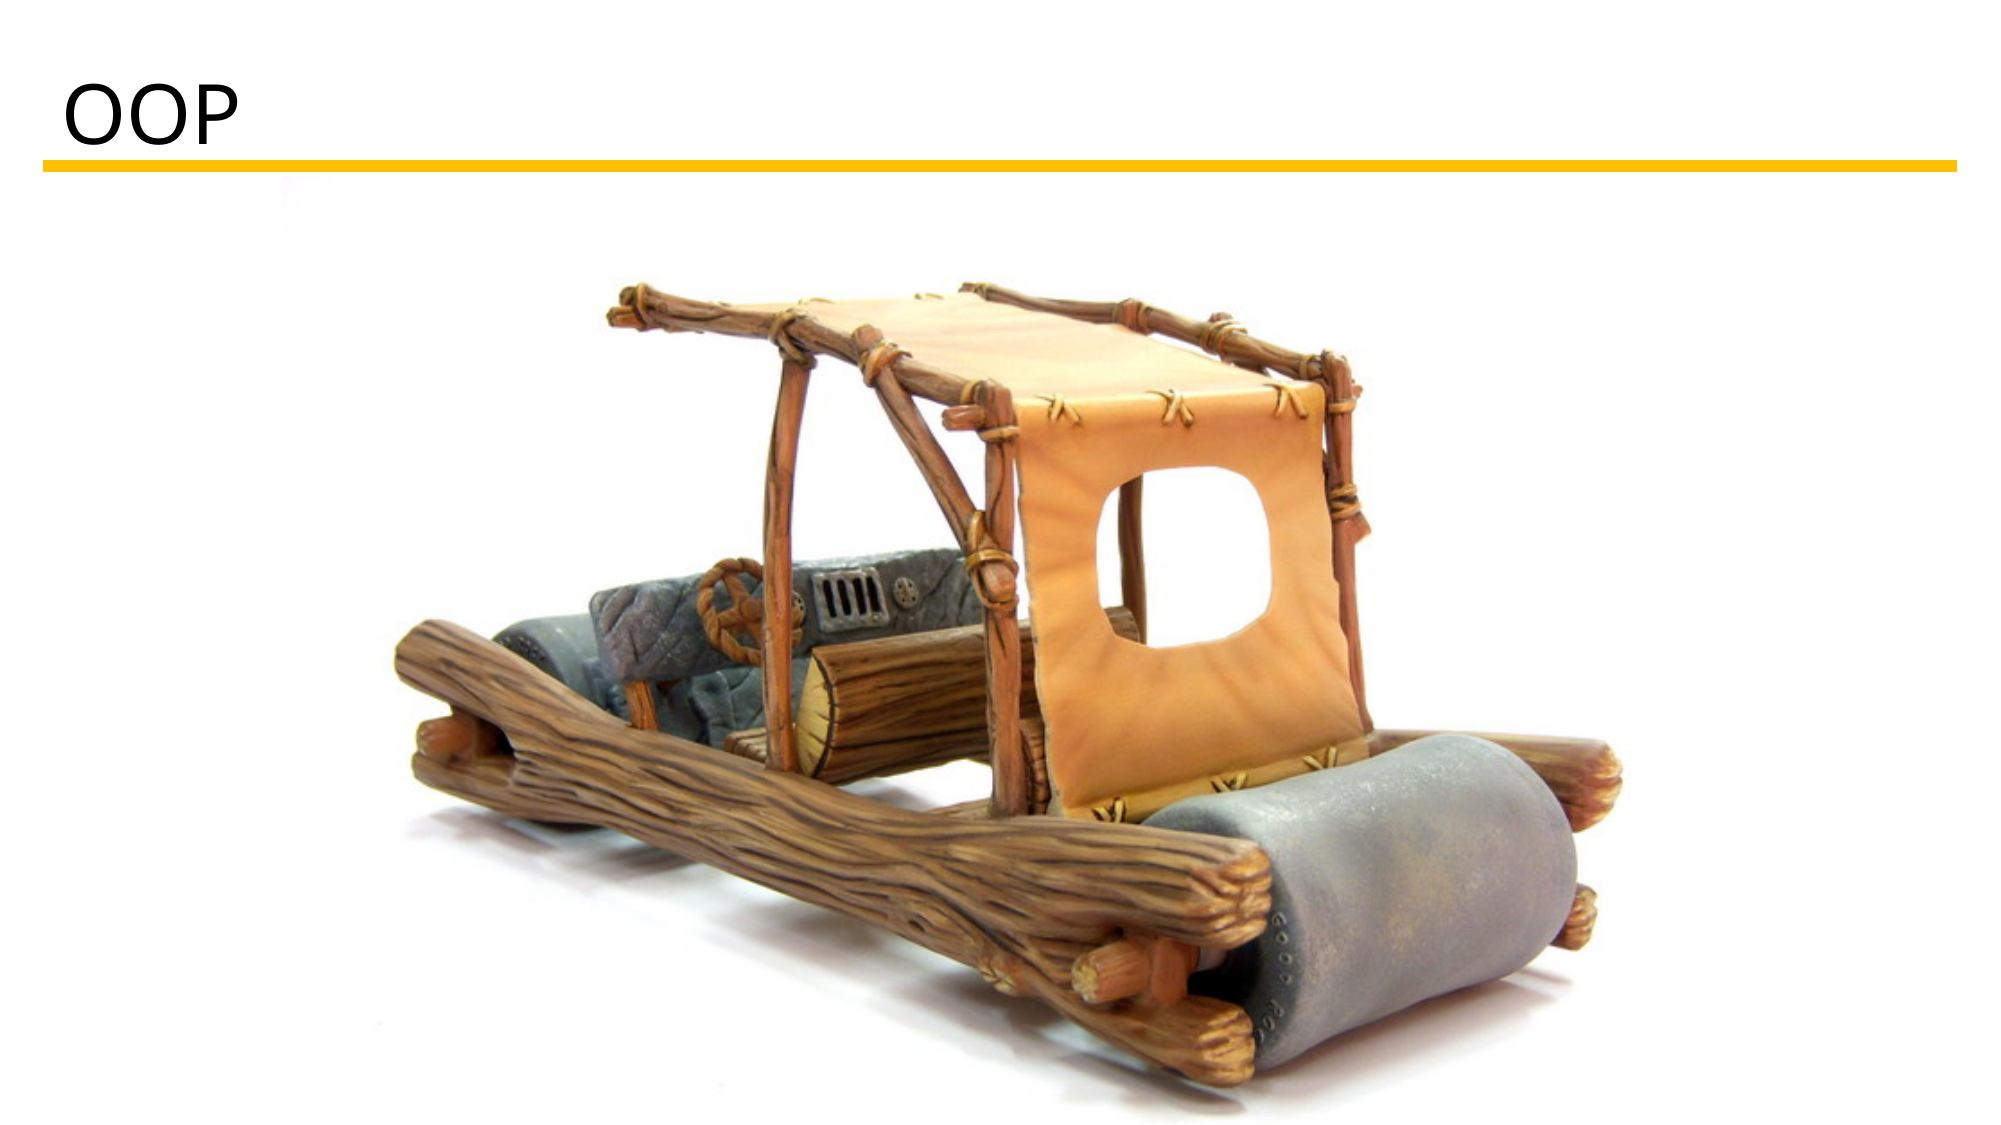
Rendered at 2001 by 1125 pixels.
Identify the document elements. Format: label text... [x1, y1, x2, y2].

picture [282, 176, 1718, 1125]
text_box OOP [46, 53, 257, 165]
